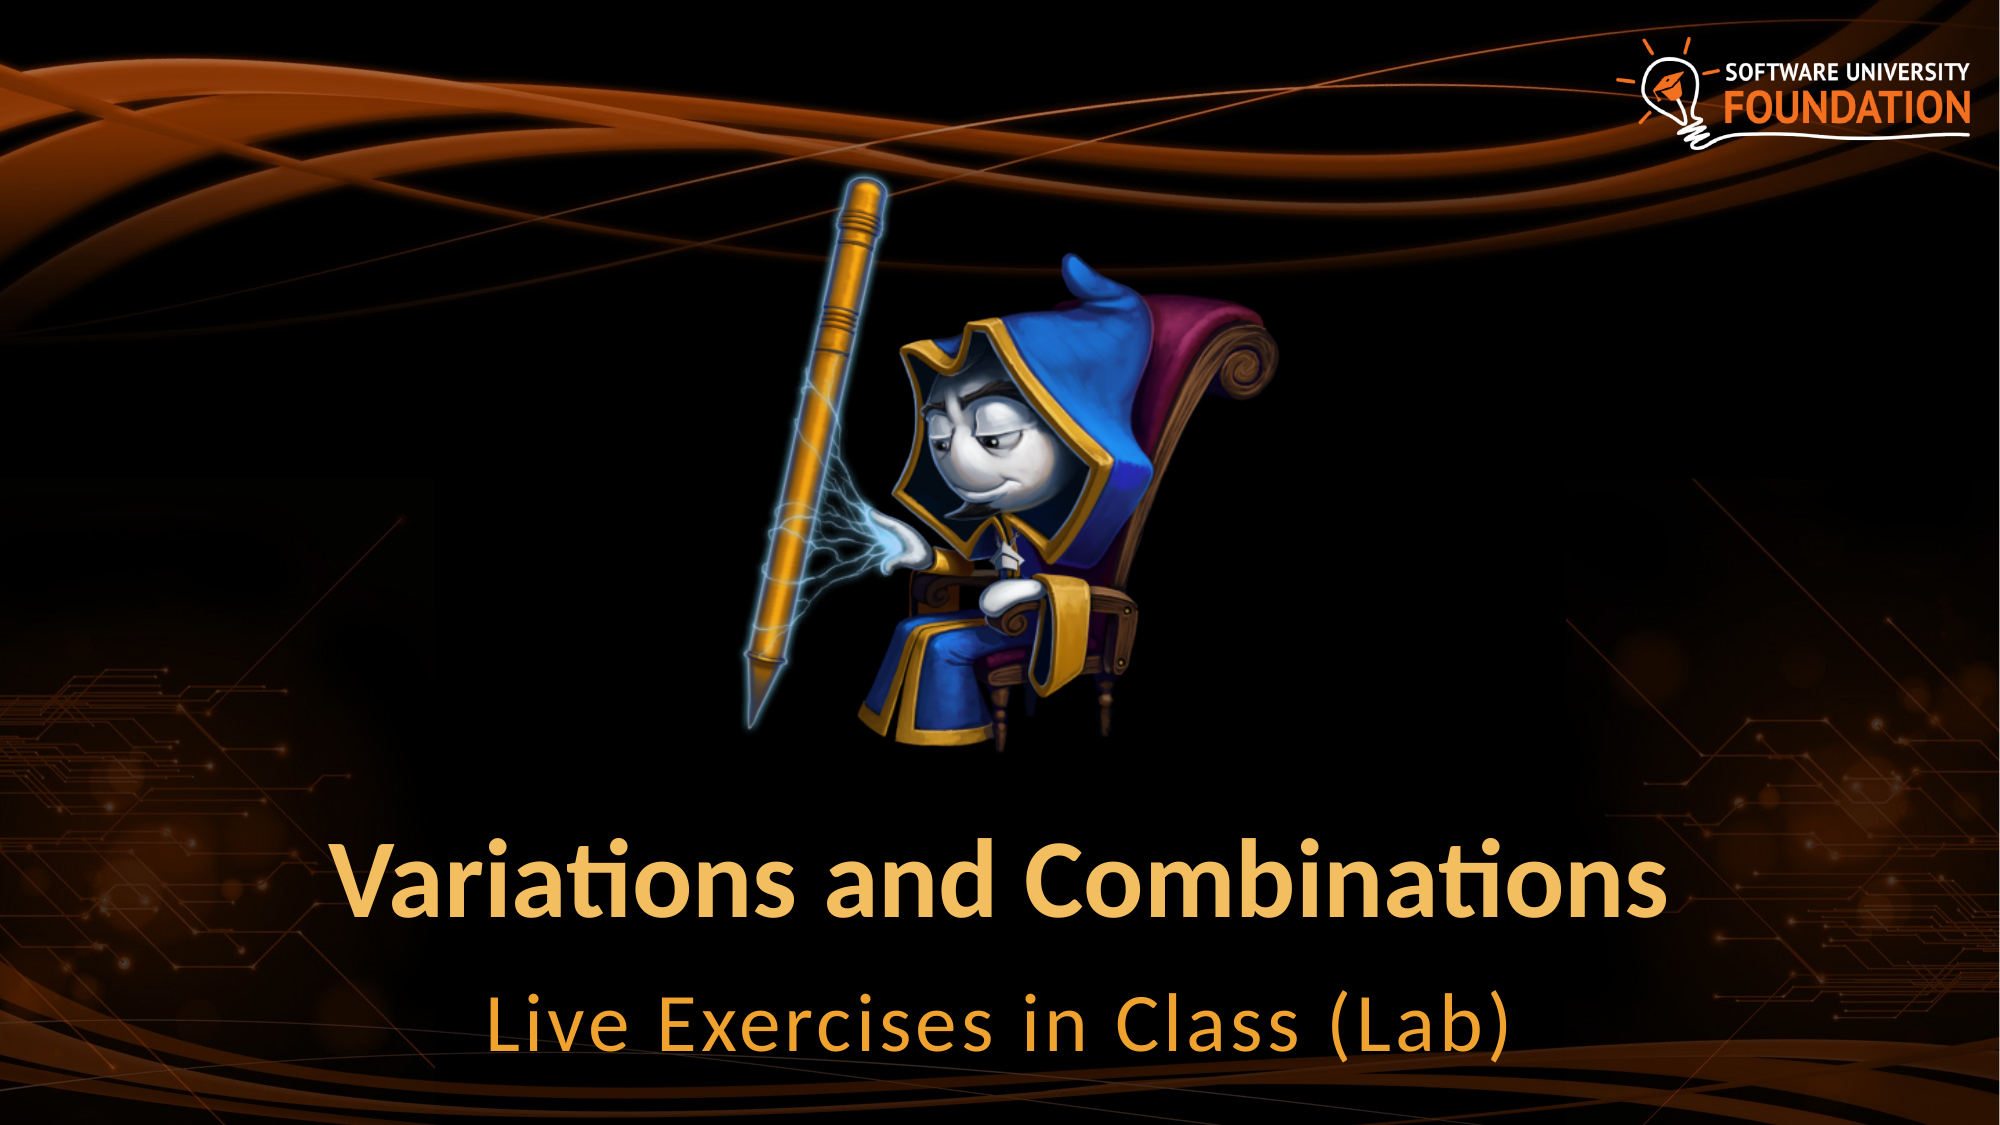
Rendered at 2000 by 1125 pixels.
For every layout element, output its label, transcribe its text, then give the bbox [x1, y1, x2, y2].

picture [0, 0, 2000, 1125]
list Live Exercises in Class (Lab) [149, 957, 1850, 1075]
title Variations and Combinations [149, 812, 1850, 948]
